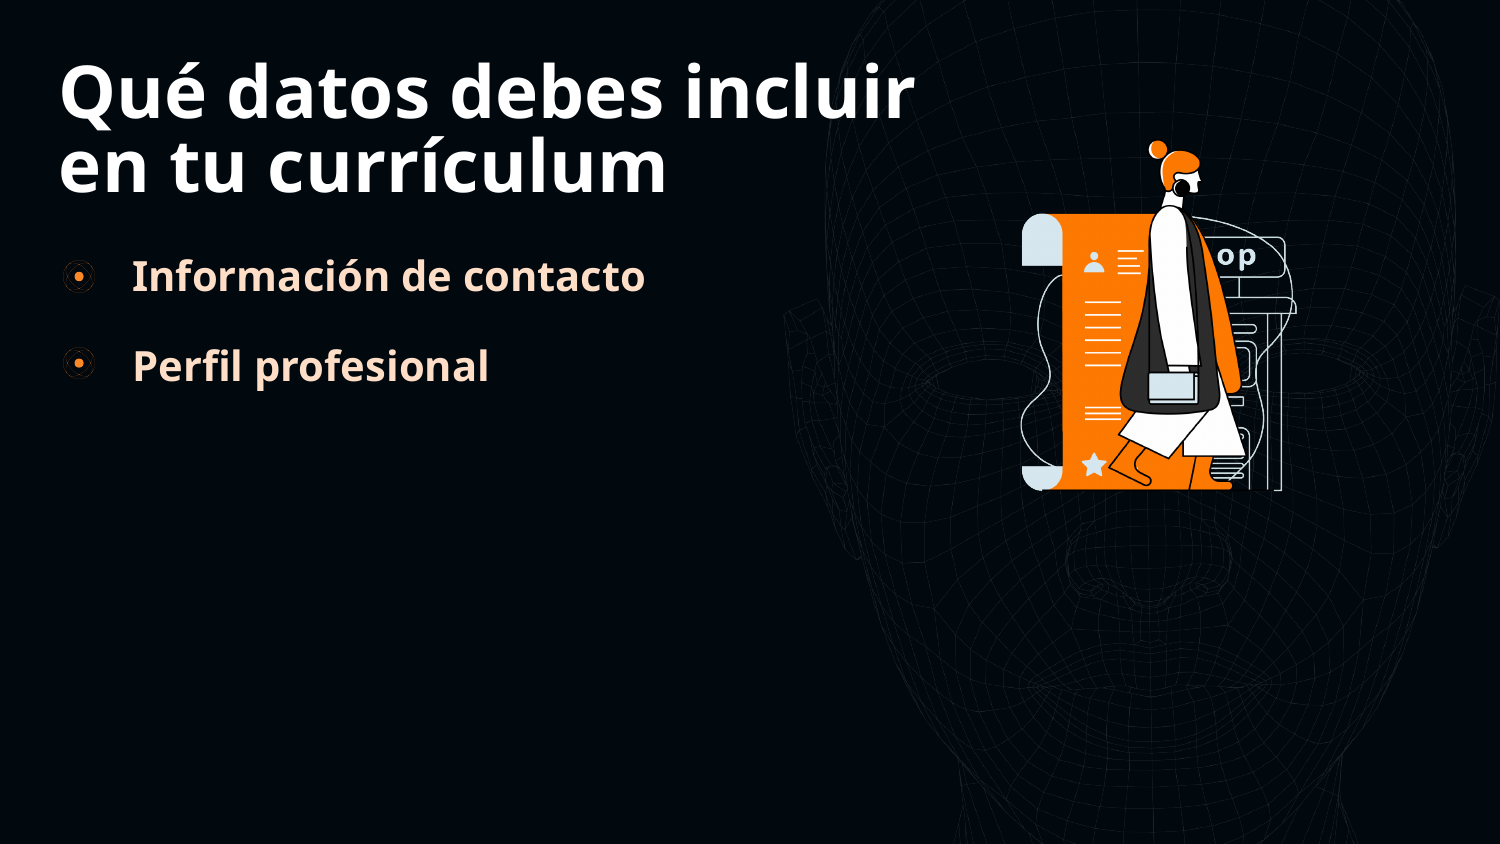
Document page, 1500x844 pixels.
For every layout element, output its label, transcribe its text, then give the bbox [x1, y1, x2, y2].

title Información de contacto Perfil profesional [132, 237, 922, 544]
picture [62, 346, 96, 379]
picture [62, 260, 96, 293]
title Qué datos debes incluir en tu currículum [59, 59, 962, 226]
picture [961, 119, 1352, 510]
